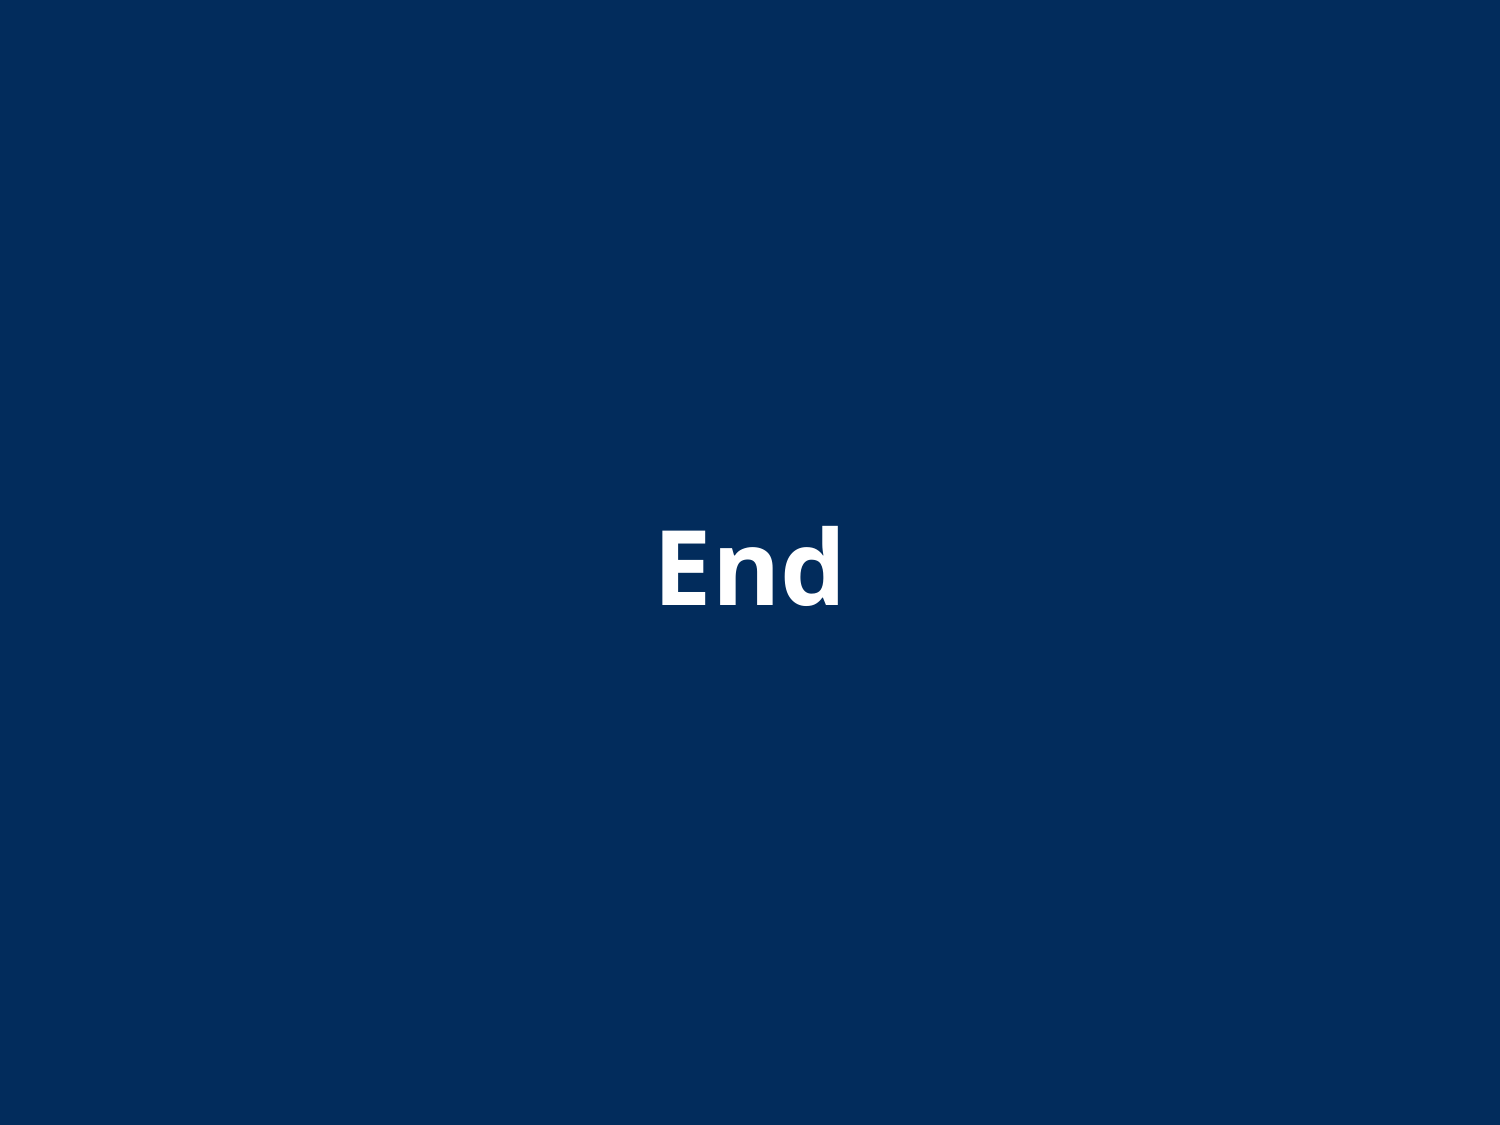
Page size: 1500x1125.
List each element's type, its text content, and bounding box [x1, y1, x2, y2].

text_box End [112, 493, 1388, 632]
